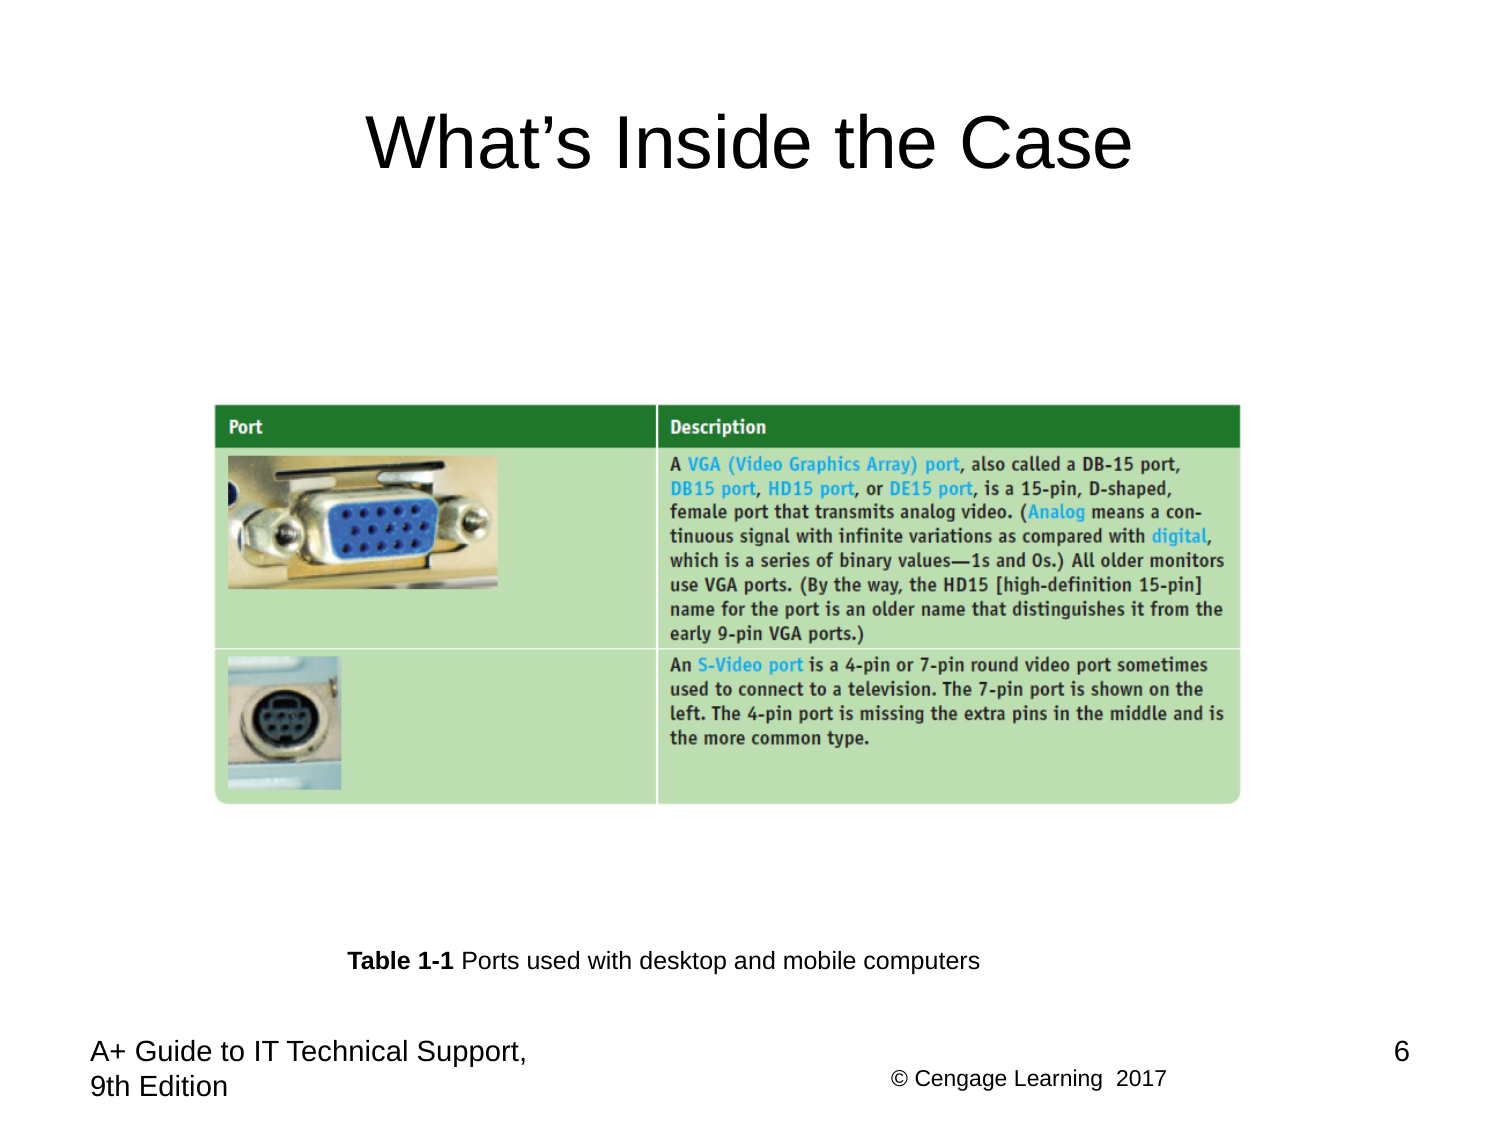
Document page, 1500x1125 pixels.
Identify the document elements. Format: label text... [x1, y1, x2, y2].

title What’s Inside the Case [75, 45, 1425, 233]
picture [212, 399, 1248, 813]
footer A+ Guide to IT Technical Support, 9th Edition [74, 1024, 588, 1103]
slide_number 6 [1312, 1024, 1426, 1103]
text_box Table 1-1 Ports used with desktop and mobile computers [332, 937, 997, 983]
